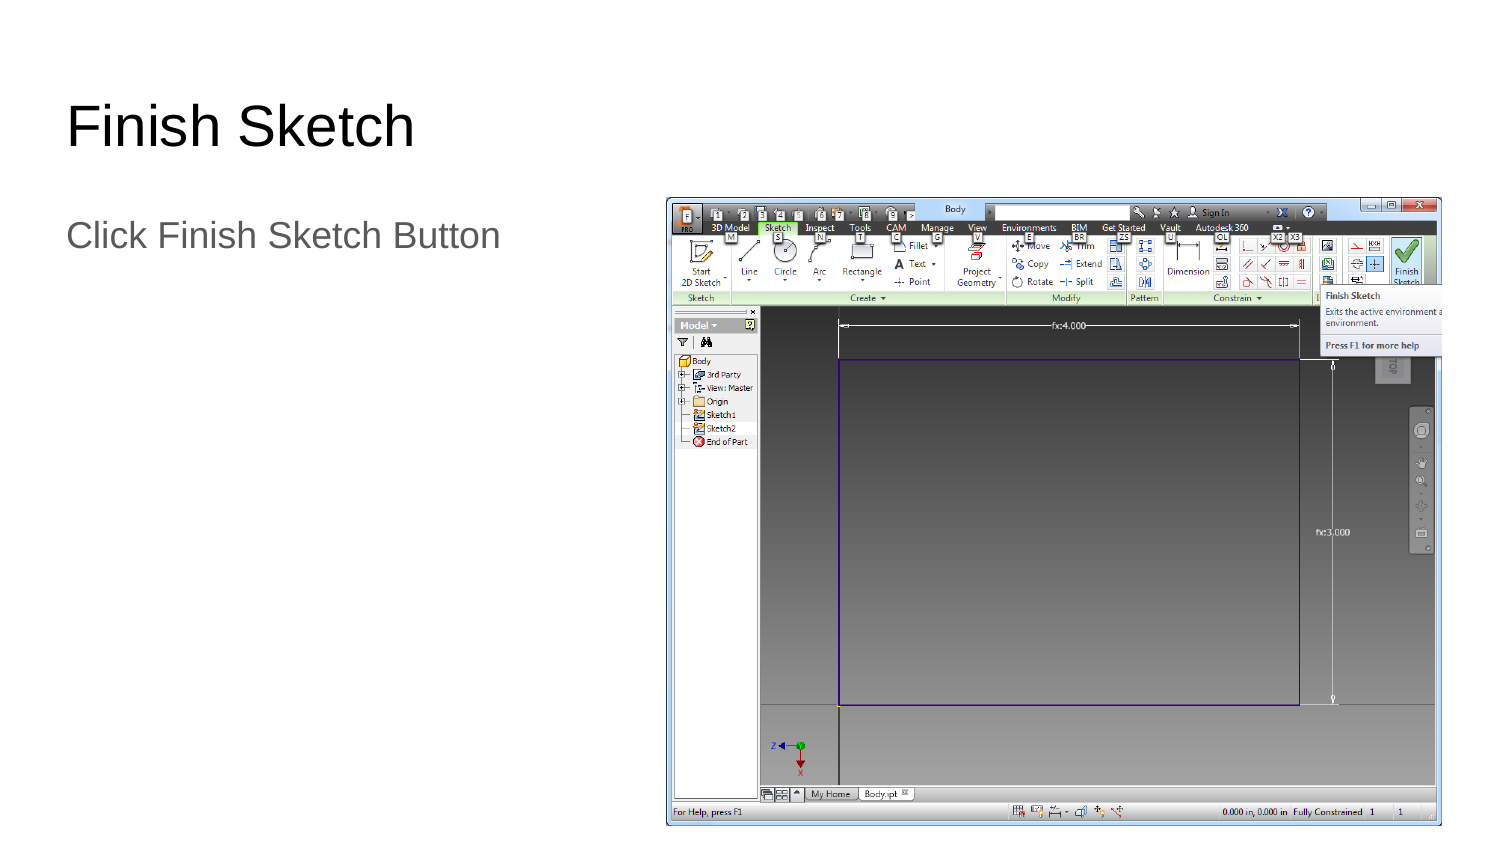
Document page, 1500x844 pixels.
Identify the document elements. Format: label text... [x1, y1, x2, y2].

list Click Finish Sketch Button [51, 189, 1449, 750]
picture [666, 197, 1442, 827]
title Finish Sketch [51, 72, 1449, 167]
